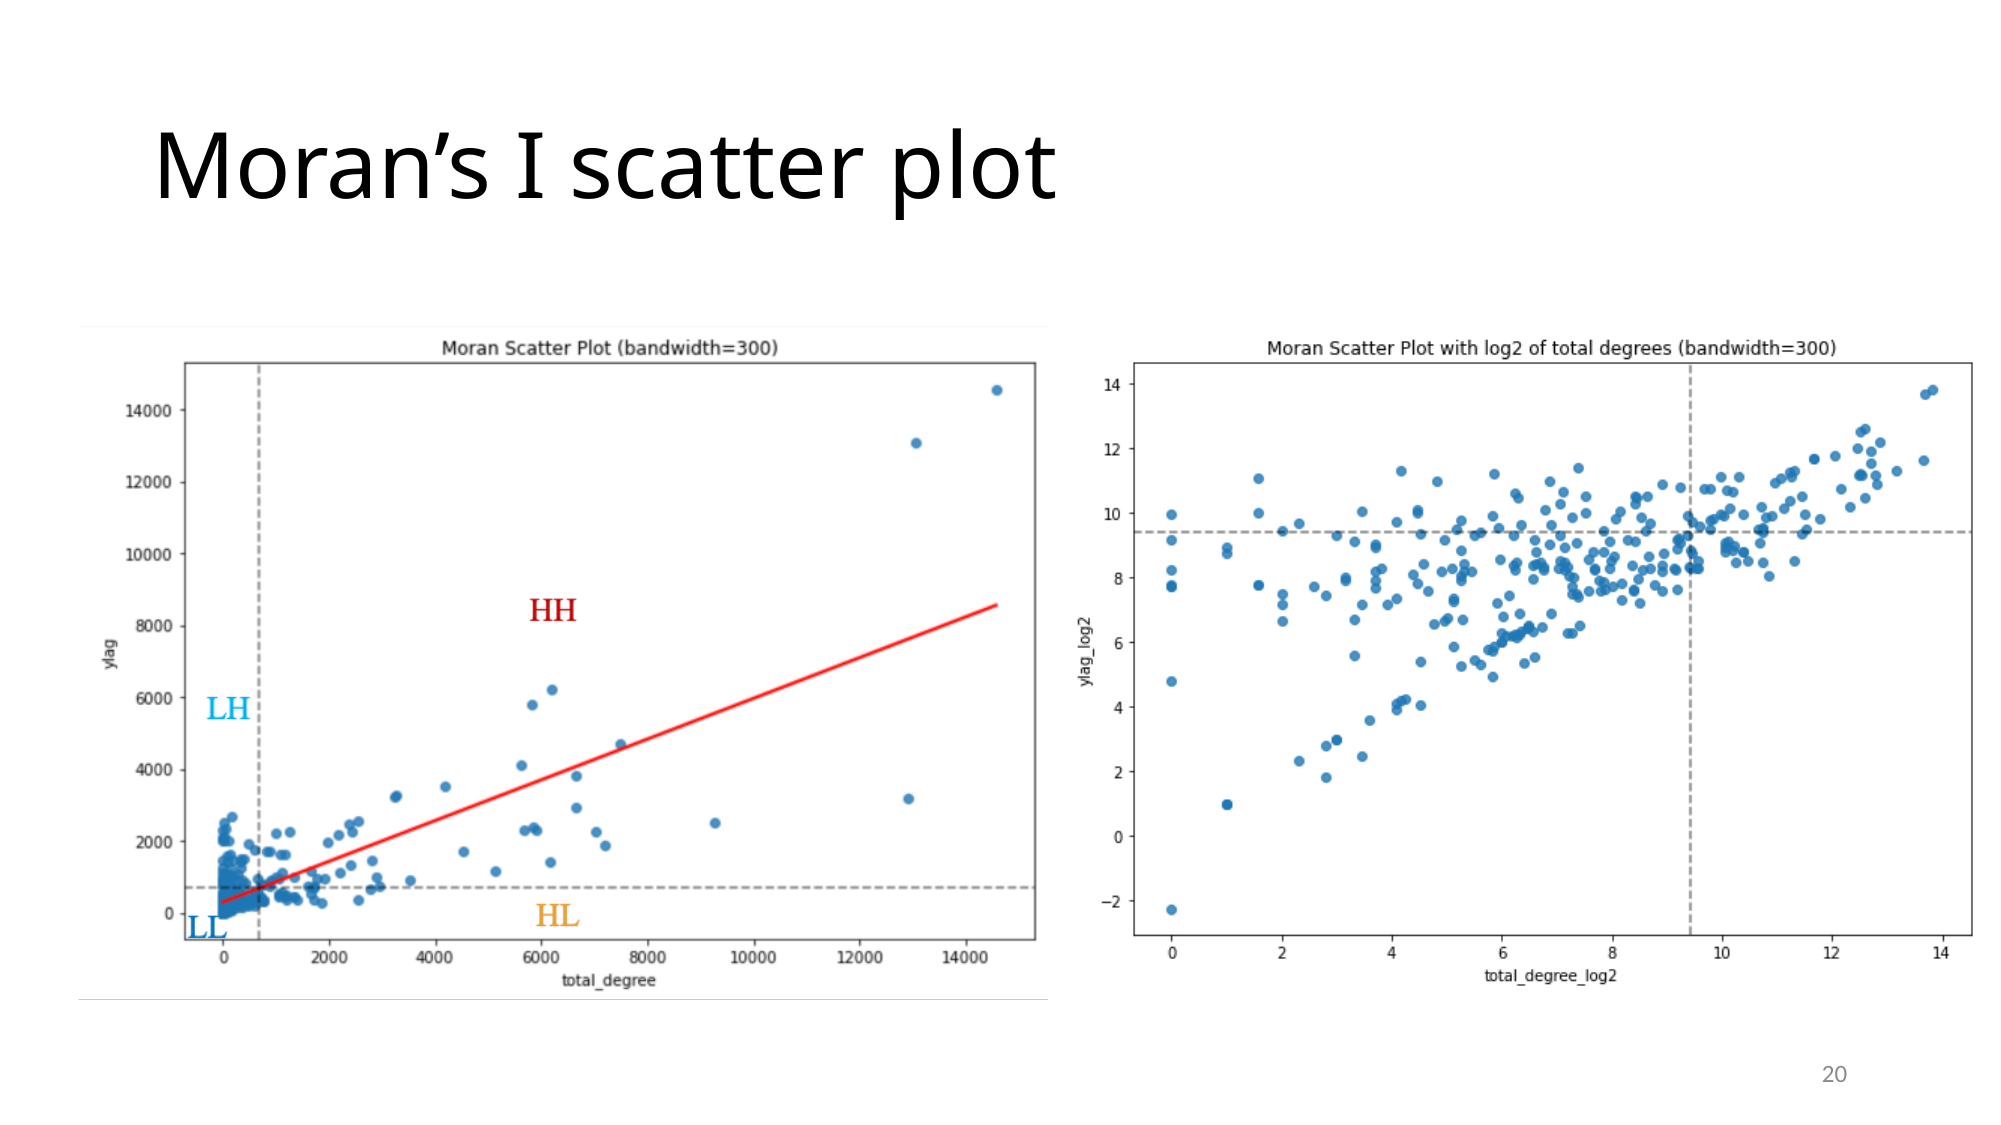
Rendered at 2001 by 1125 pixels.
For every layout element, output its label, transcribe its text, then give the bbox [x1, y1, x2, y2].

title Moran’s I scatter plot [137, 59, 1863, 278]
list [78, 325, 1048, 1001]
slide_number 20 [1412, 1042, 1863, 1103]
picture [1048, 325, 2000, 1001]
